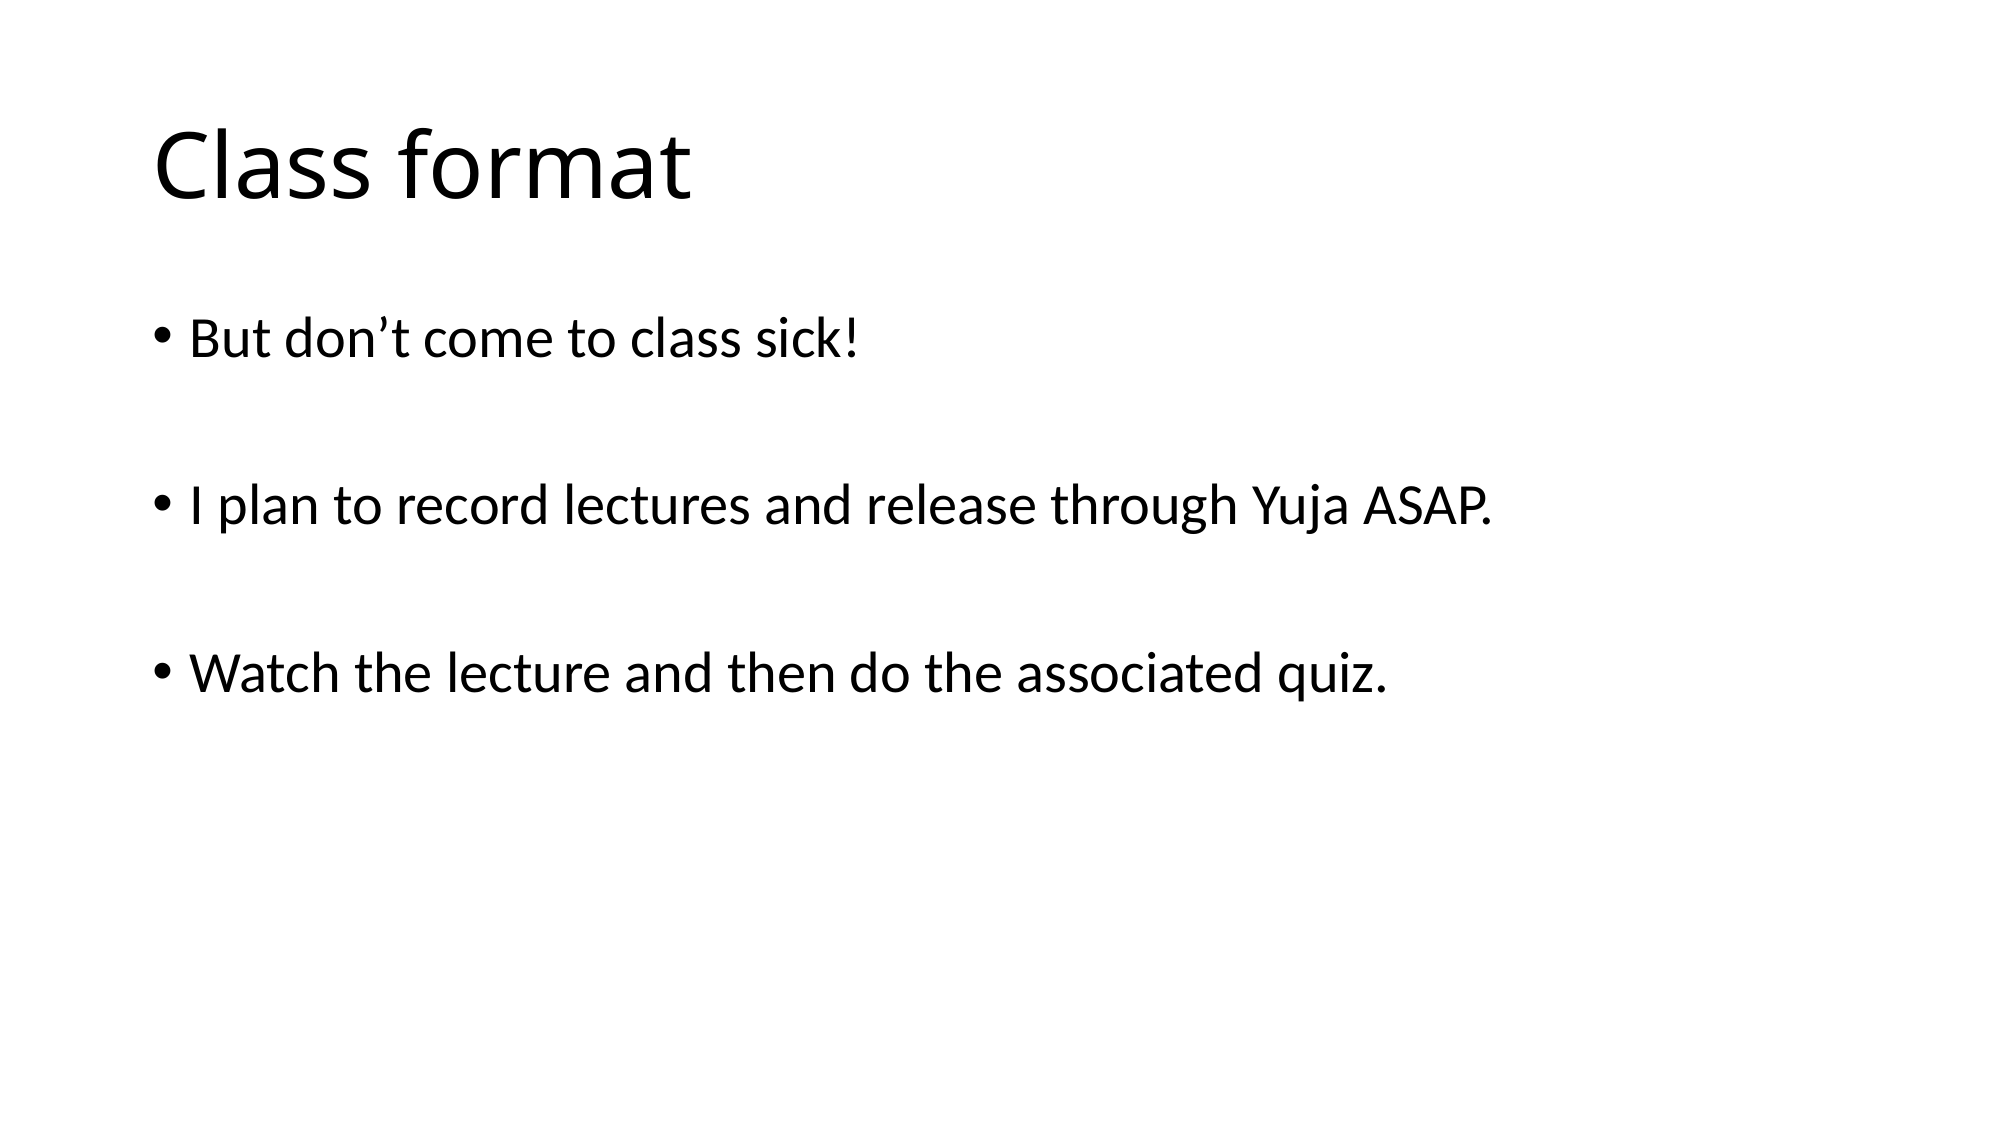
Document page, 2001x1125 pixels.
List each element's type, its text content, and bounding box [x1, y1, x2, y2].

title Class format [137, 59, 1863, 278]
list But don’t come to class sick! I plan to record lectures and release through Yuja ASAP. Watch the lecture and then do the associated quiz. [137, 299, 1863, 1014]
